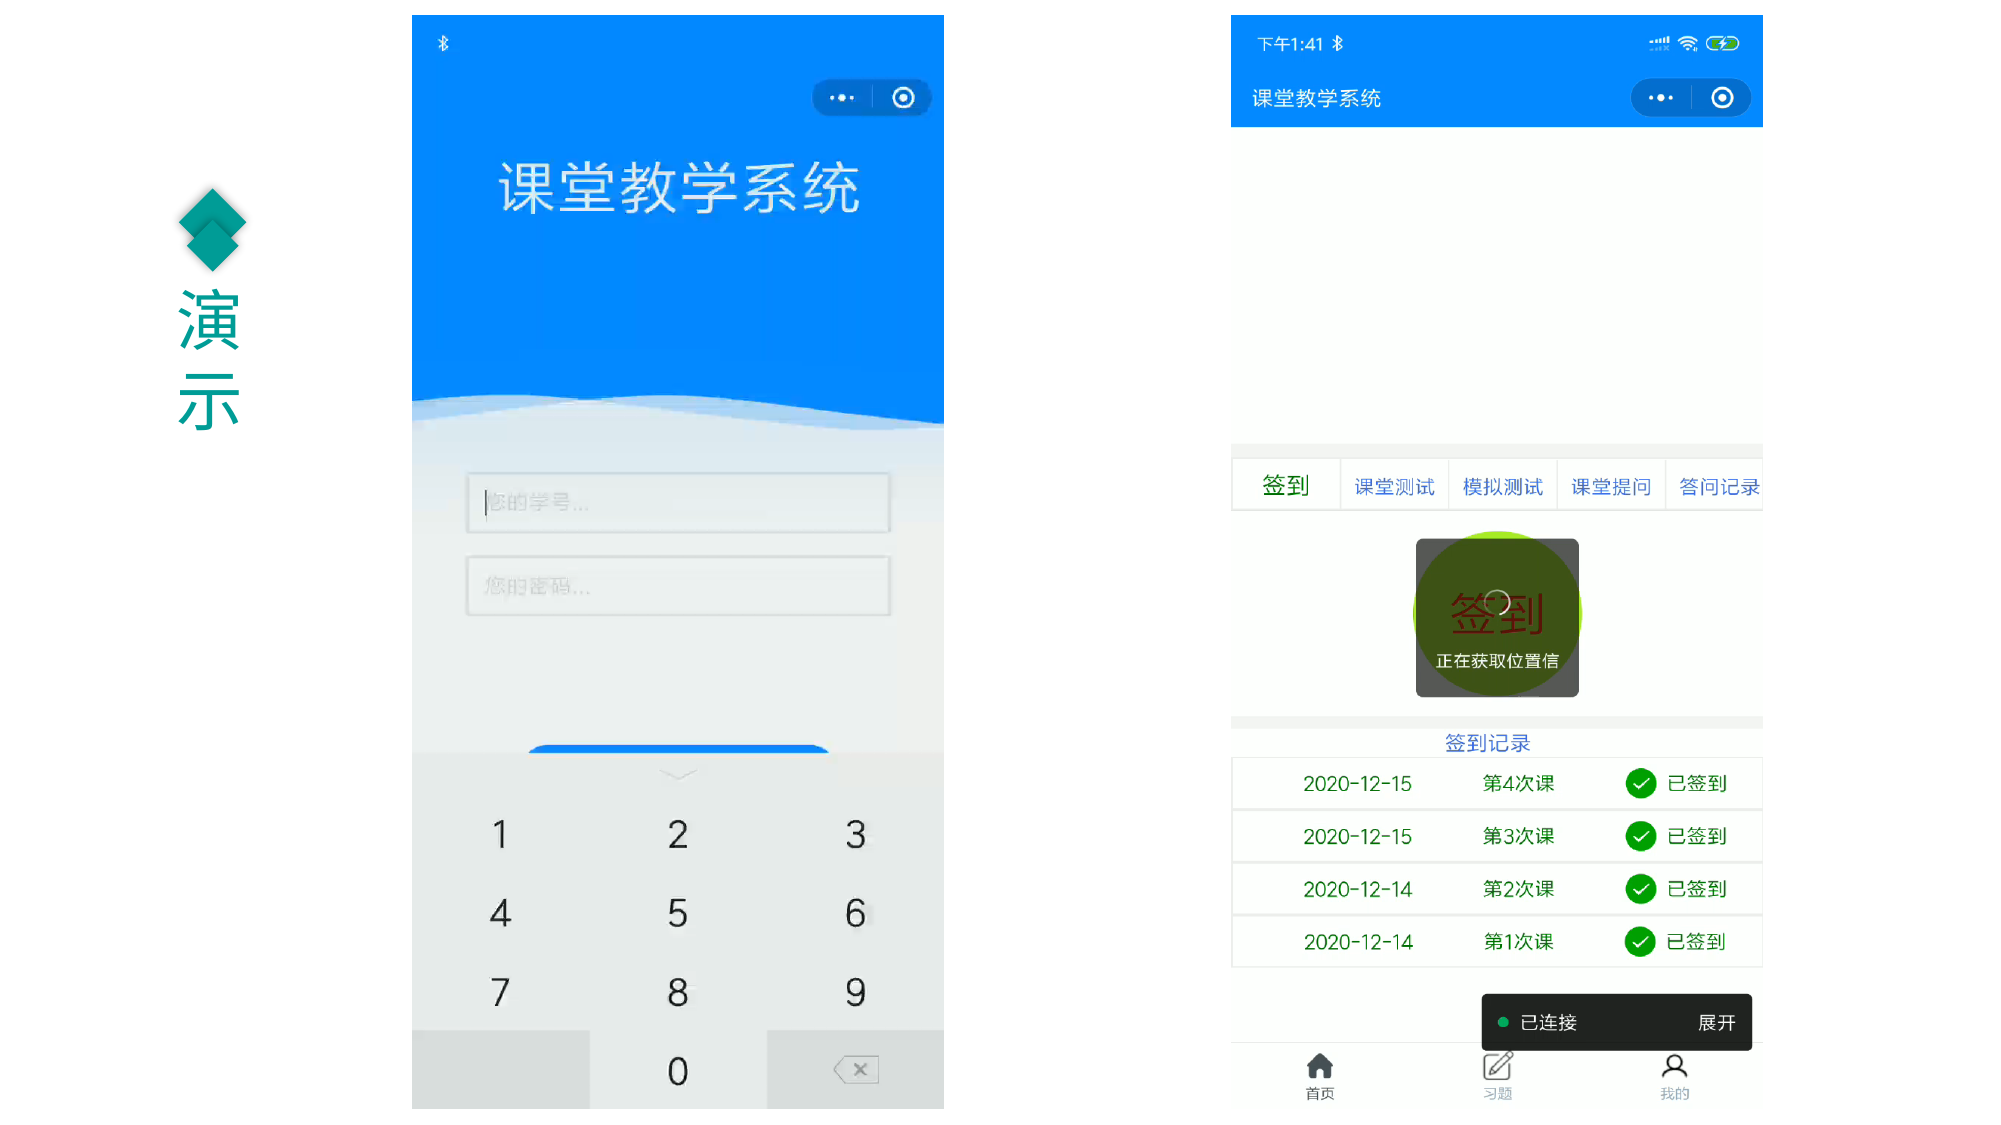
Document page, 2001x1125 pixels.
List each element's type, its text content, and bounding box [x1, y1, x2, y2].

text_box [186, 219, 239, 271]
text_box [411, 15, 945, 1110]
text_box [1230, 15, 1764, 1110]
text_box 演示 [161, 271, 264, 884]
text_box [178, 188, 247, 233]
